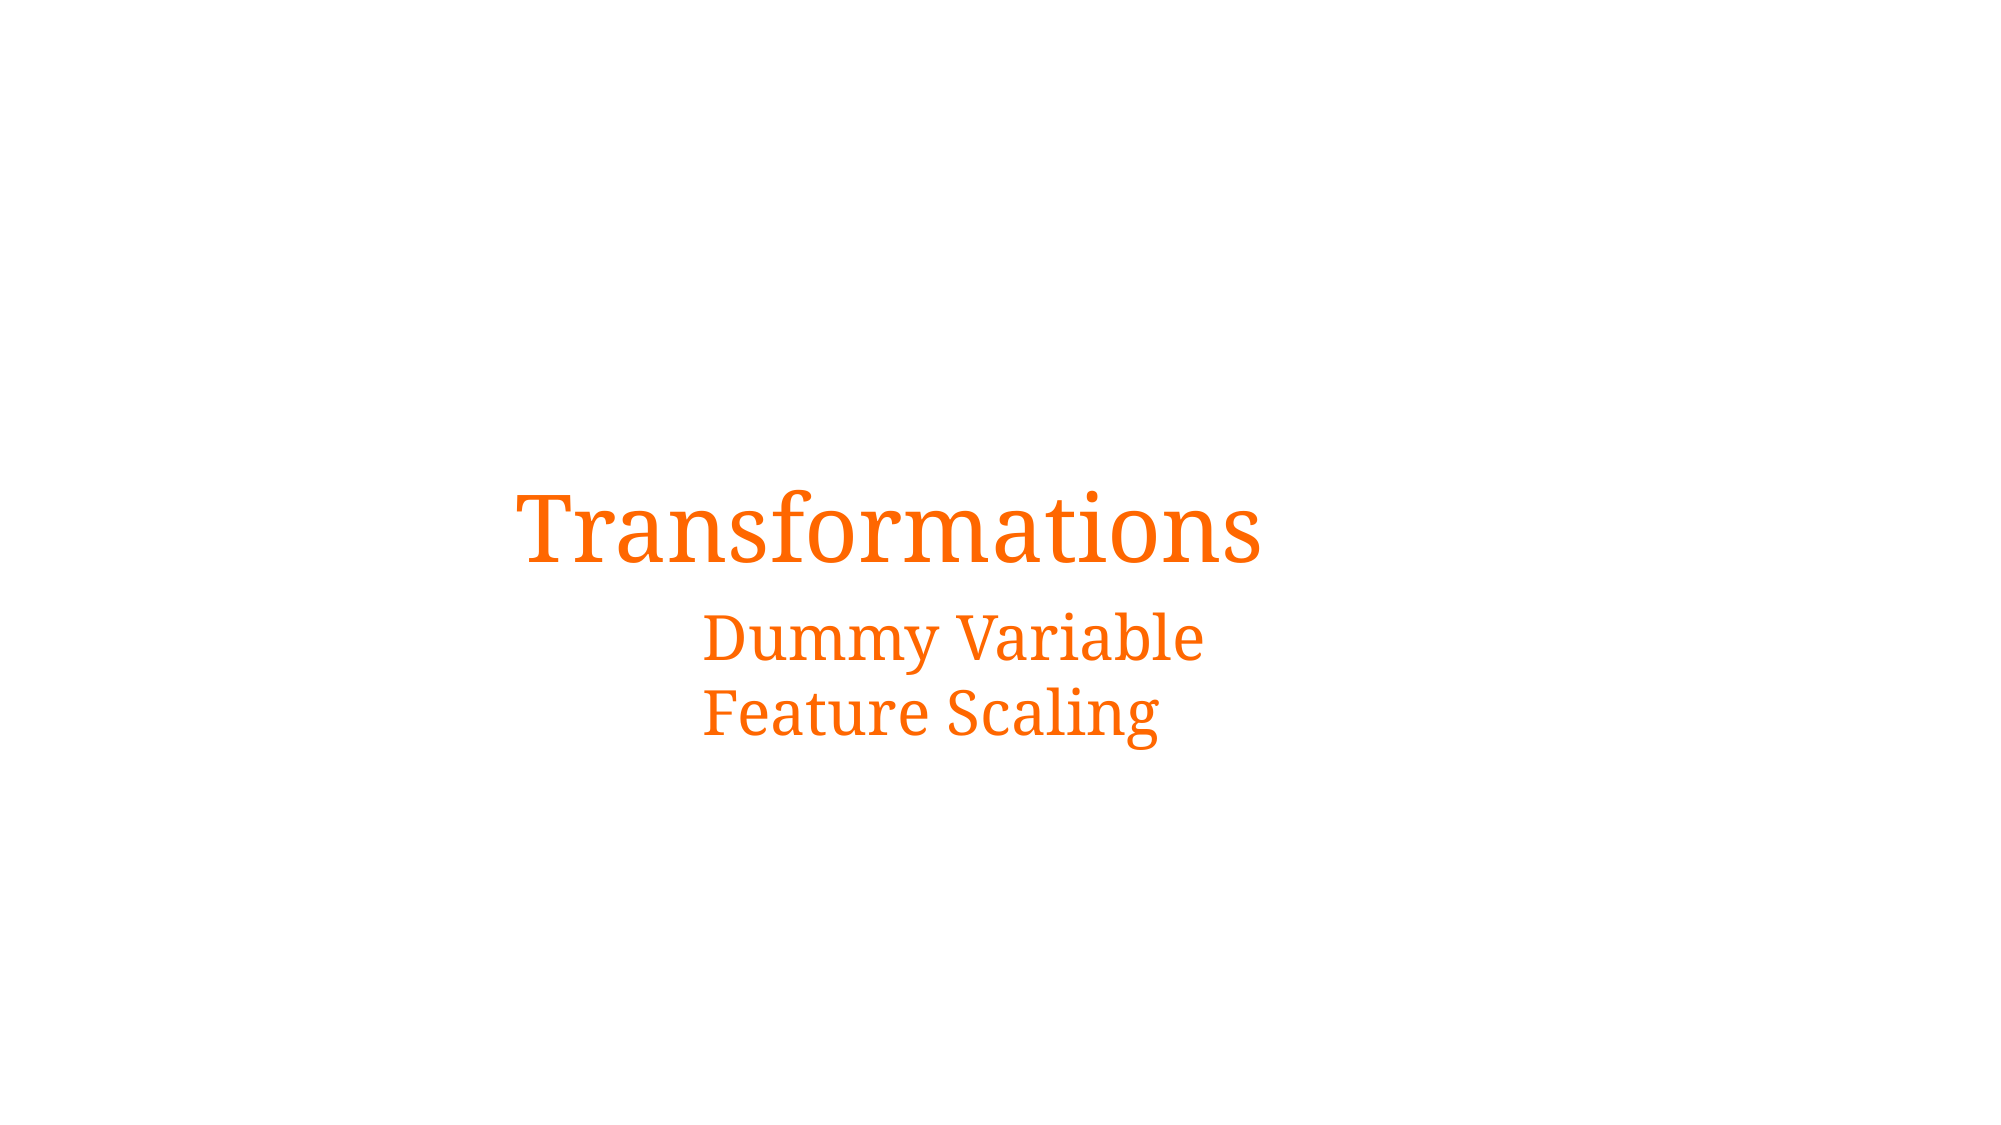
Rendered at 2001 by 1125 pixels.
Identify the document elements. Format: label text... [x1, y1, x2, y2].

text_box Dummy Variable Feature Scaling [687, 590, 1270, 756]
text_box Transformations [499, 461, 1368, 589]
